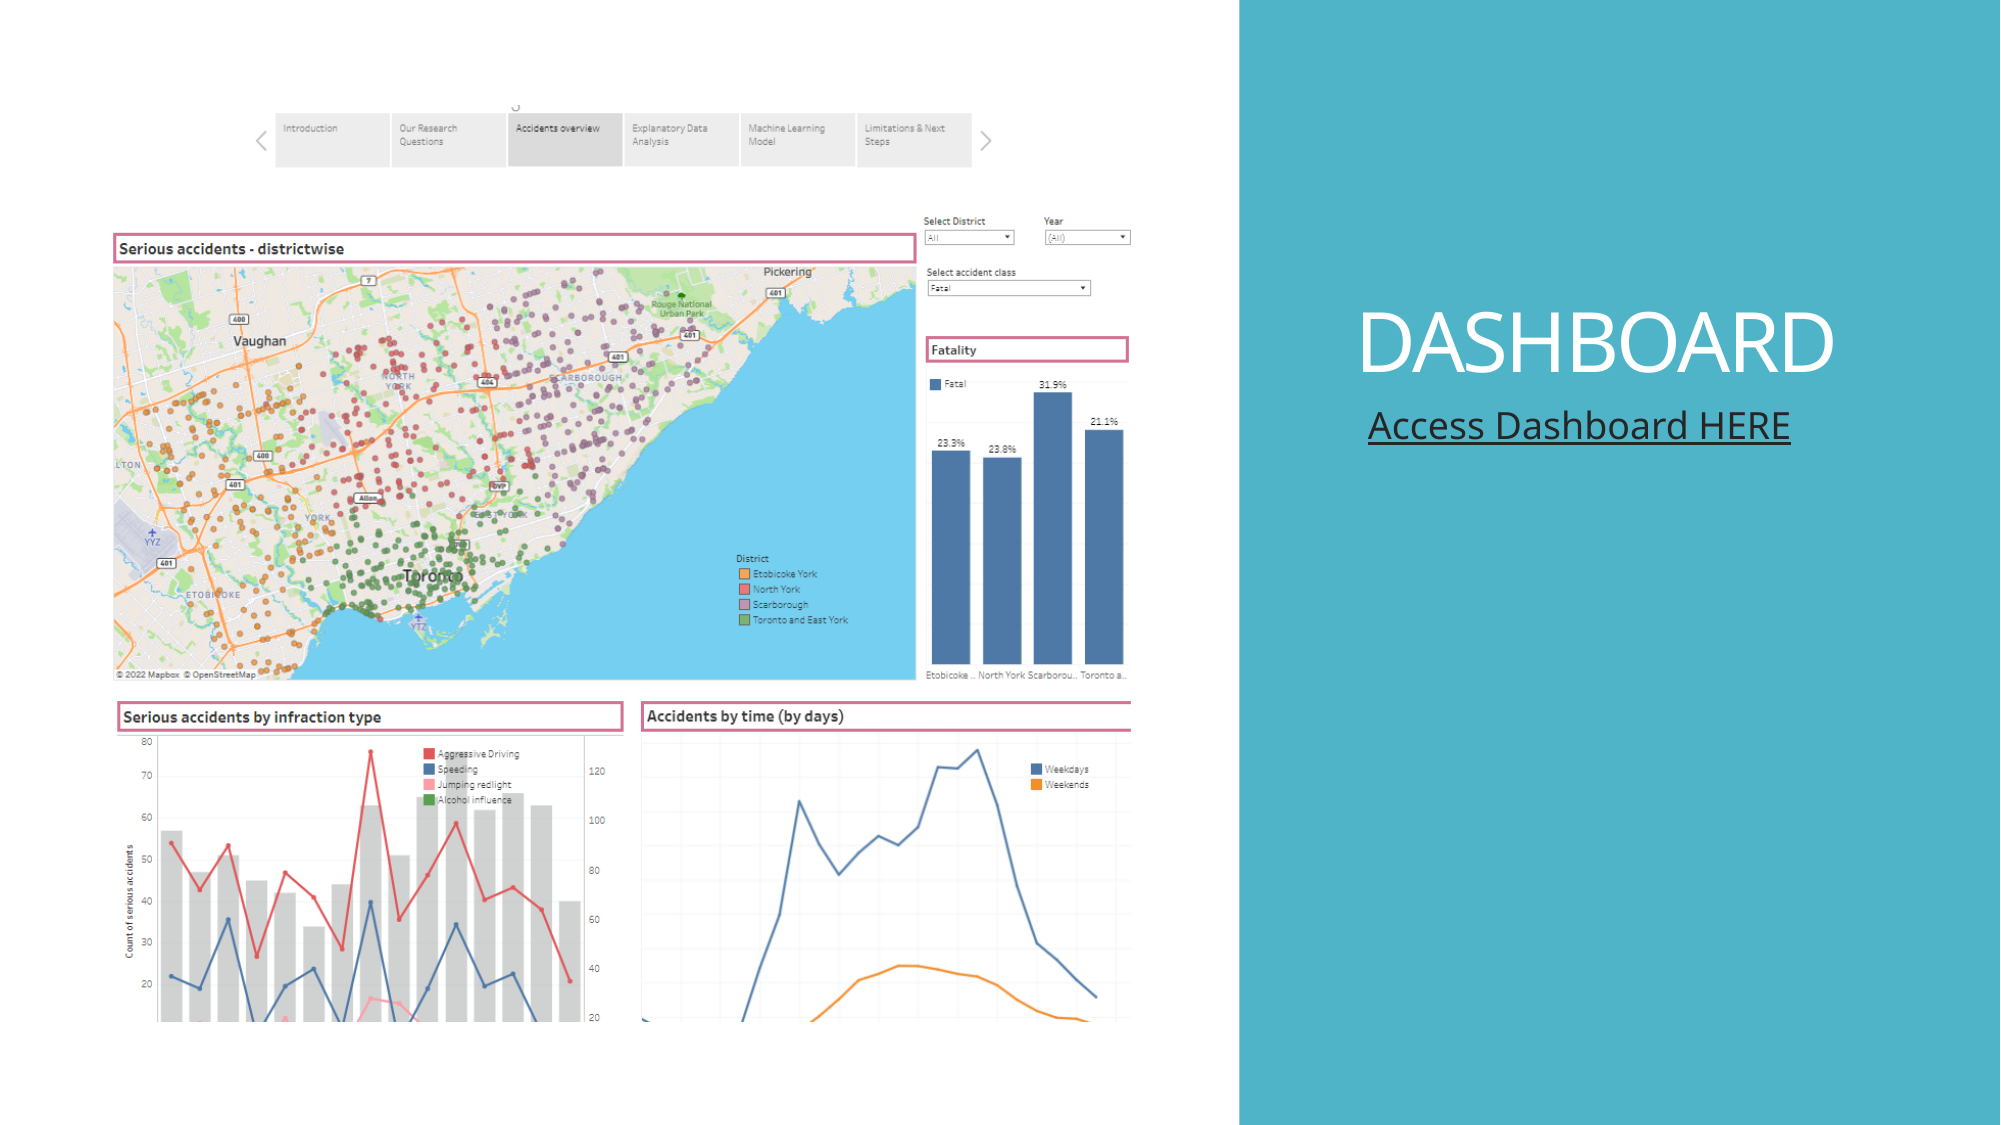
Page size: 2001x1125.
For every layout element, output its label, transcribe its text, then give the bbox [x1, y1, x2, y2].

text_box [1238, 0, 2000, 1125]
picture [103, 104, 1135, 1022]
list Access Dashboard HERE [1352, 396, 1918, 948]
title DASHBOARD [1340, 81, 1899, 397]
